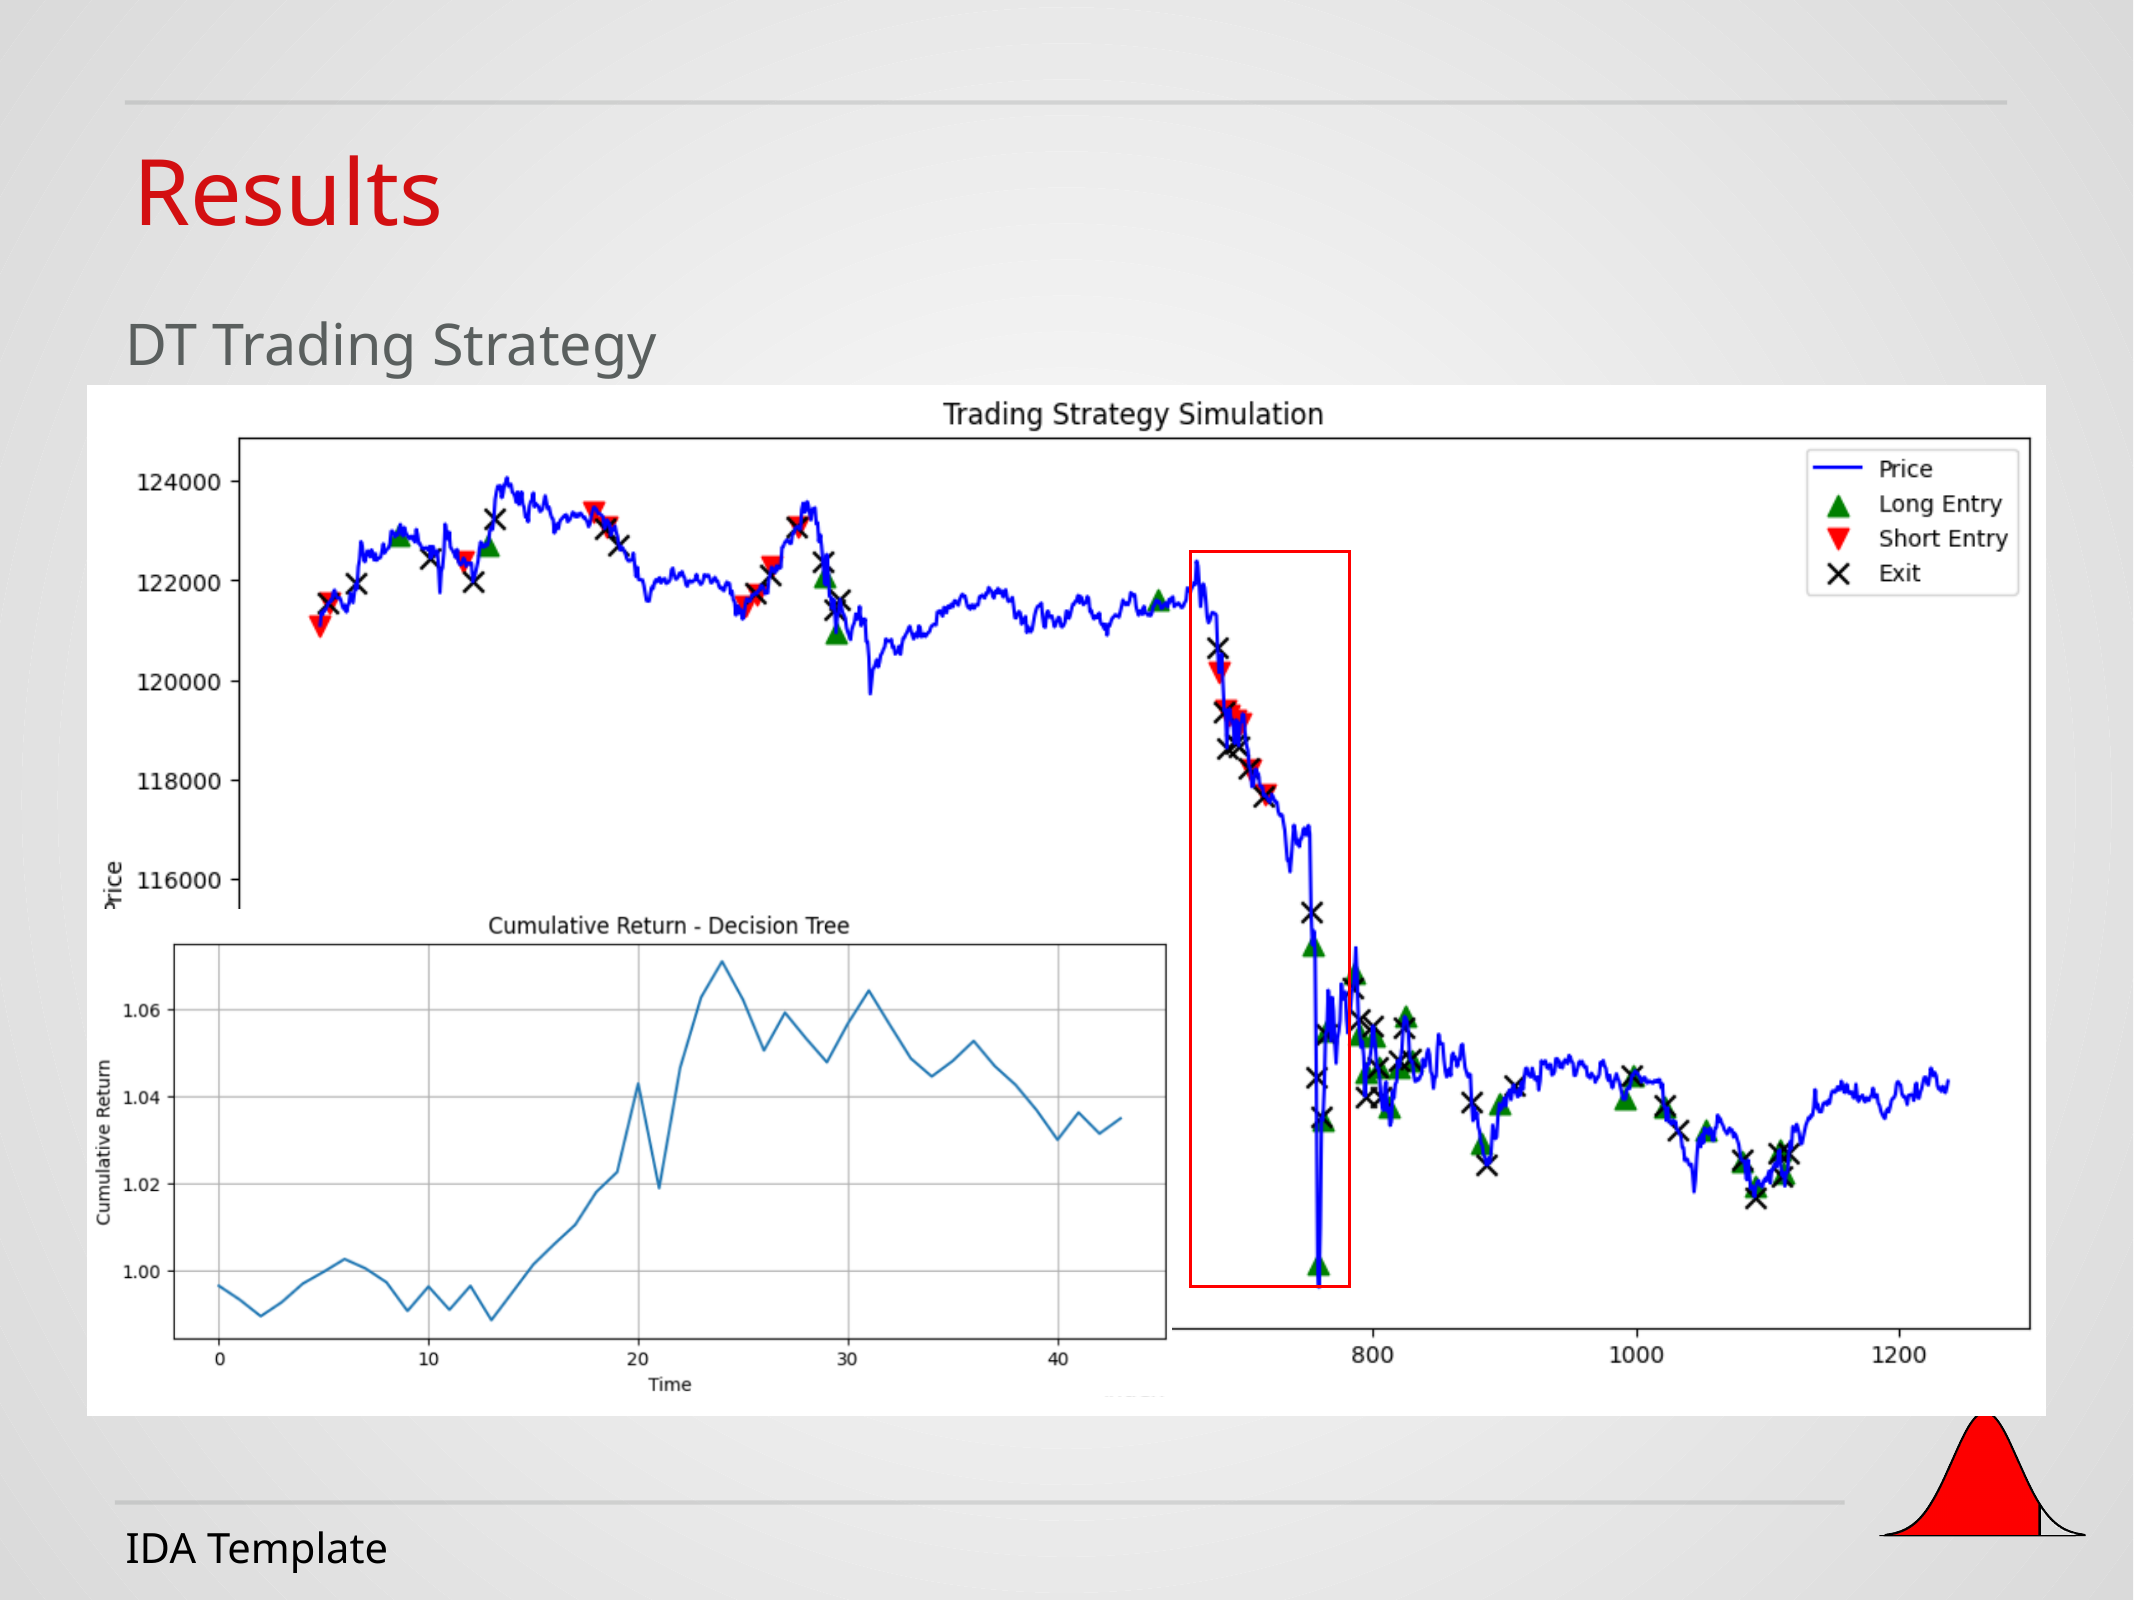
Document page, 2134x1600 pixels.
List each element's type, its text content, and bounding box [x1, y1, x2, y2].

list Results [124, 124, 2007, 226]
picture [87, 385, 2086, 1537]
text_box [2047, 619, 2134, 1198]
text_box DT Trading Strategy [117, 285, 1999, 385]
list IDA Template [116, 1512, 1017, 1581]
